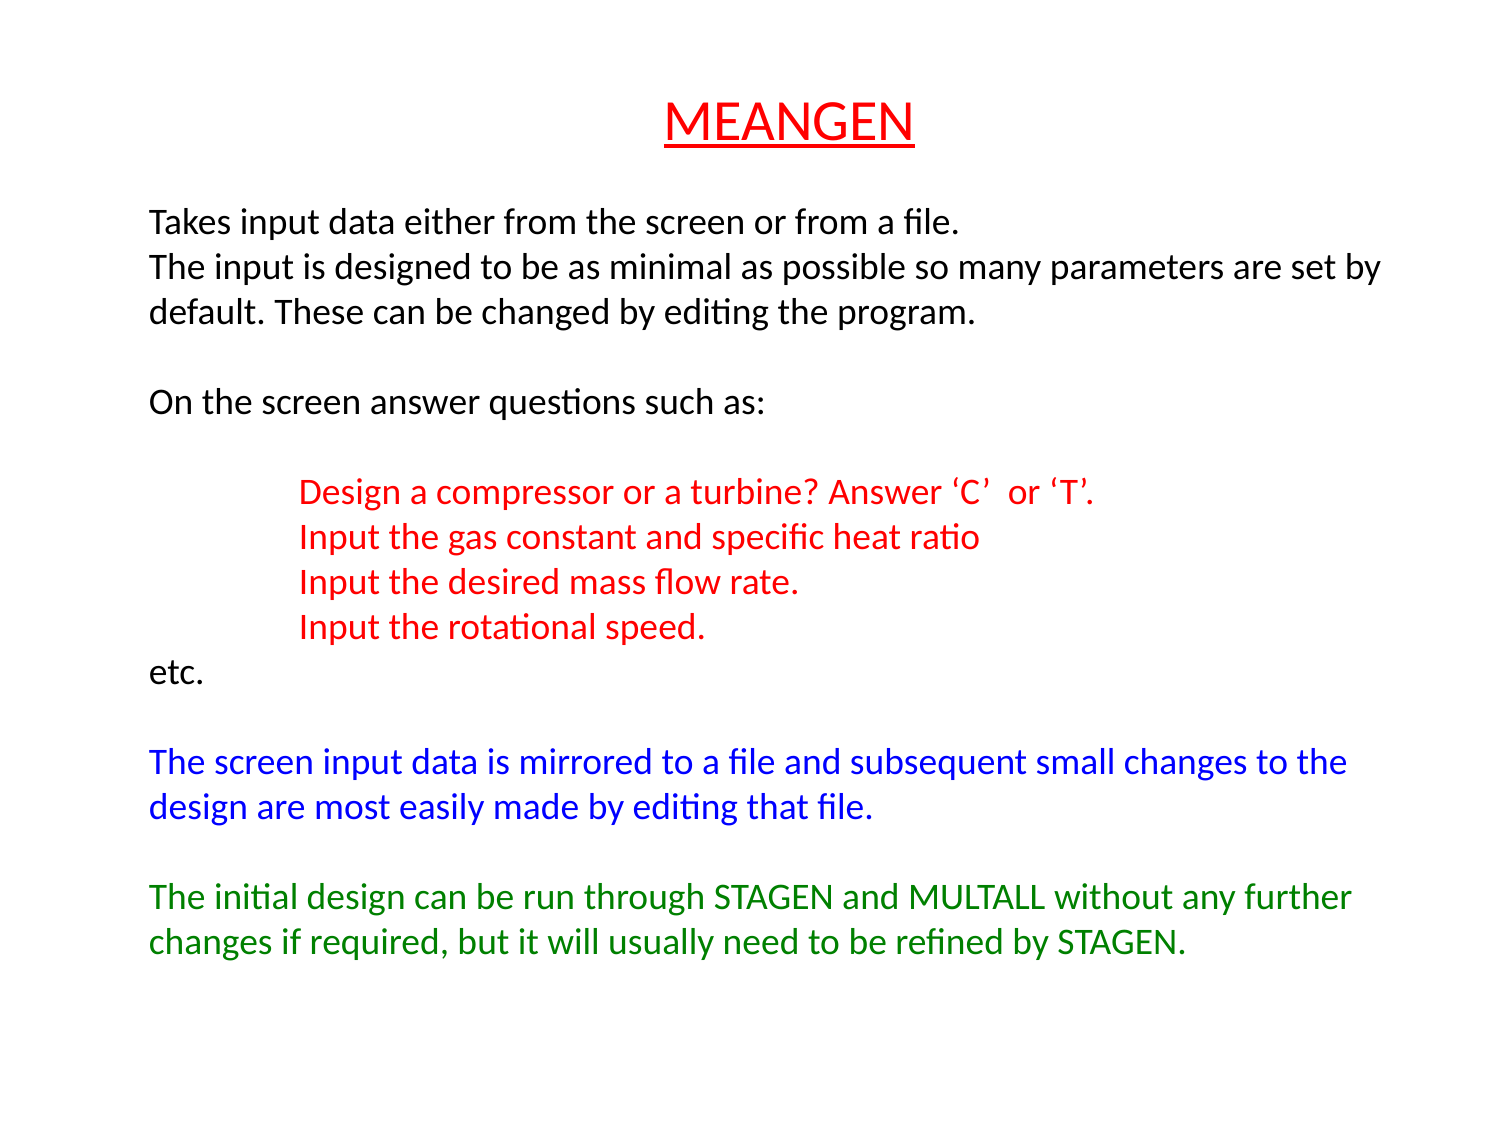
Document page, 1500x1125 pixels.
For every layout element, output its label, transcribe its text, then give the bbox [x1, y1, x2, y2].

text_box MEANGEN Takes input data either from the screen or from a file. The input is designed to be as minimal as possible so many parameters are set by default. These can be changed by editing the program. On the screen answer questions such as: Design a compressor or a turbine? Answer ‘C’ or ‘T’. Input the gas constant and specific heat ratio Input the desired mass flow rate. Input the rotational speed. etc. The screen input data is mirrored to a file and subsequent small changes to the design are most easily made by editing that file. The initial design can be run through STAGEN and MULTALL without any further changes if required, but it will usually need to be refined by STAGEN. [134, 74, 1445, 970]
